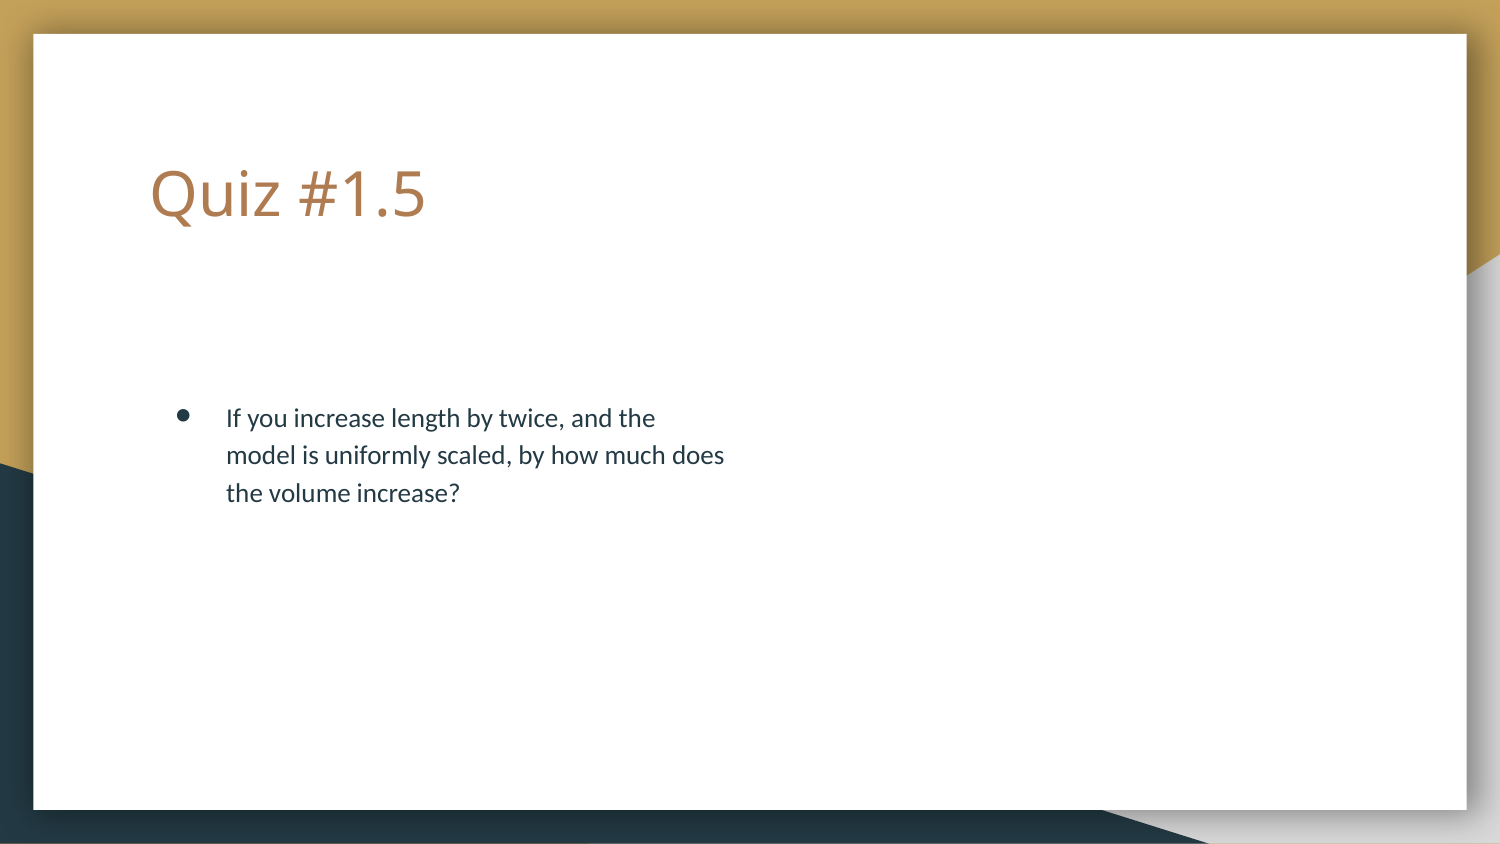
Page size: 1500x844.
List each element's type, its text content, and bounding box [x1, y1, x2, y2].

title Quiz #1.5 [134, 138, 743, 366]
list If you increase length by twice, and the model is uniformly scaled, by how much does the volume increase? [136, 380, 745, 729]
